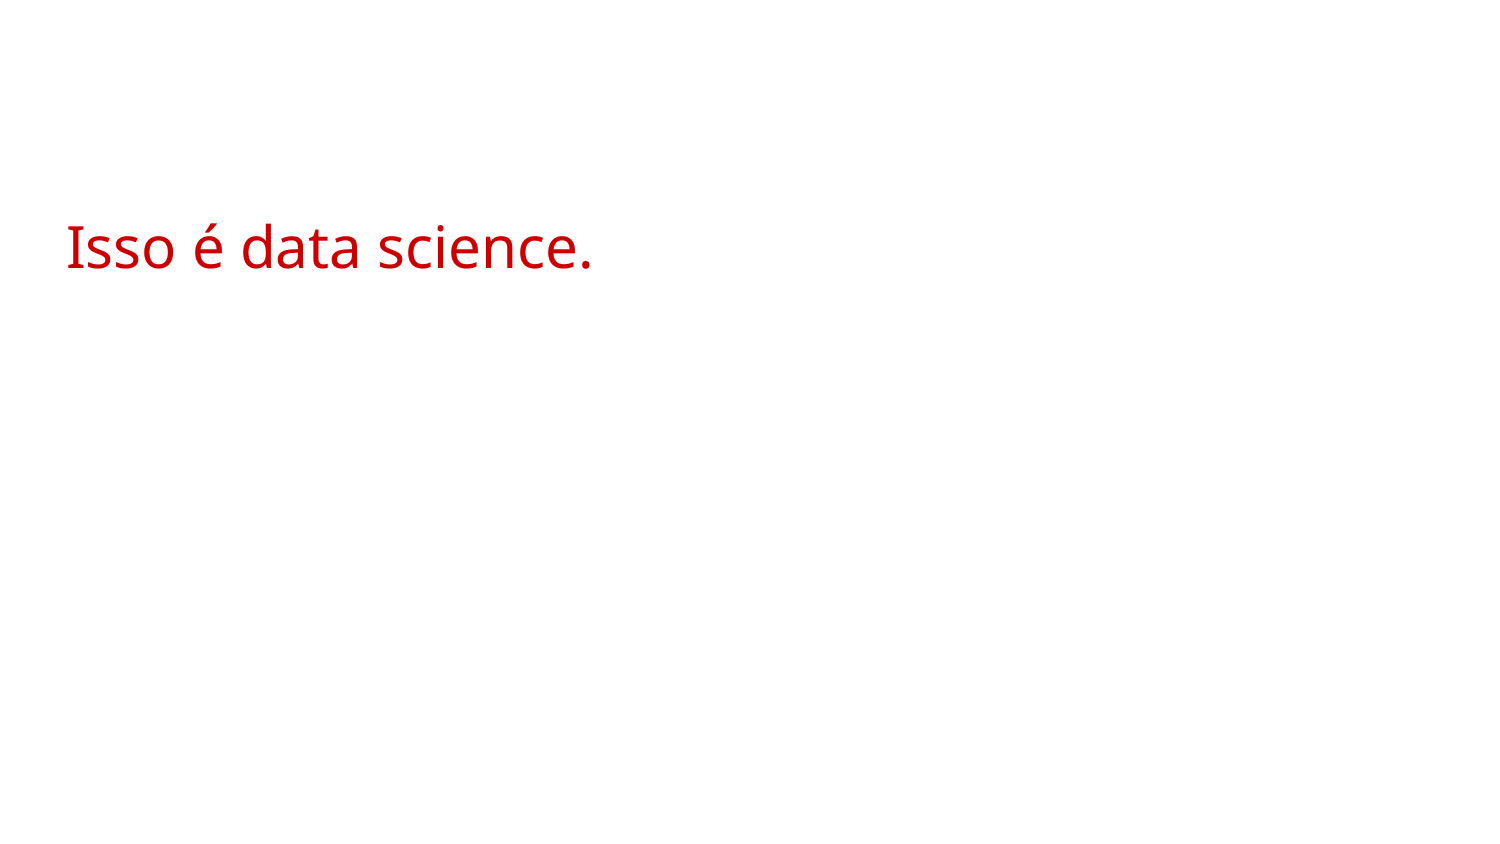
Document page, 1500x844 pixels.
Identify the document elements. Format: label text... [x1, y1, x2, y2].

title Isso é data science. [51, 194, 829, 318]
